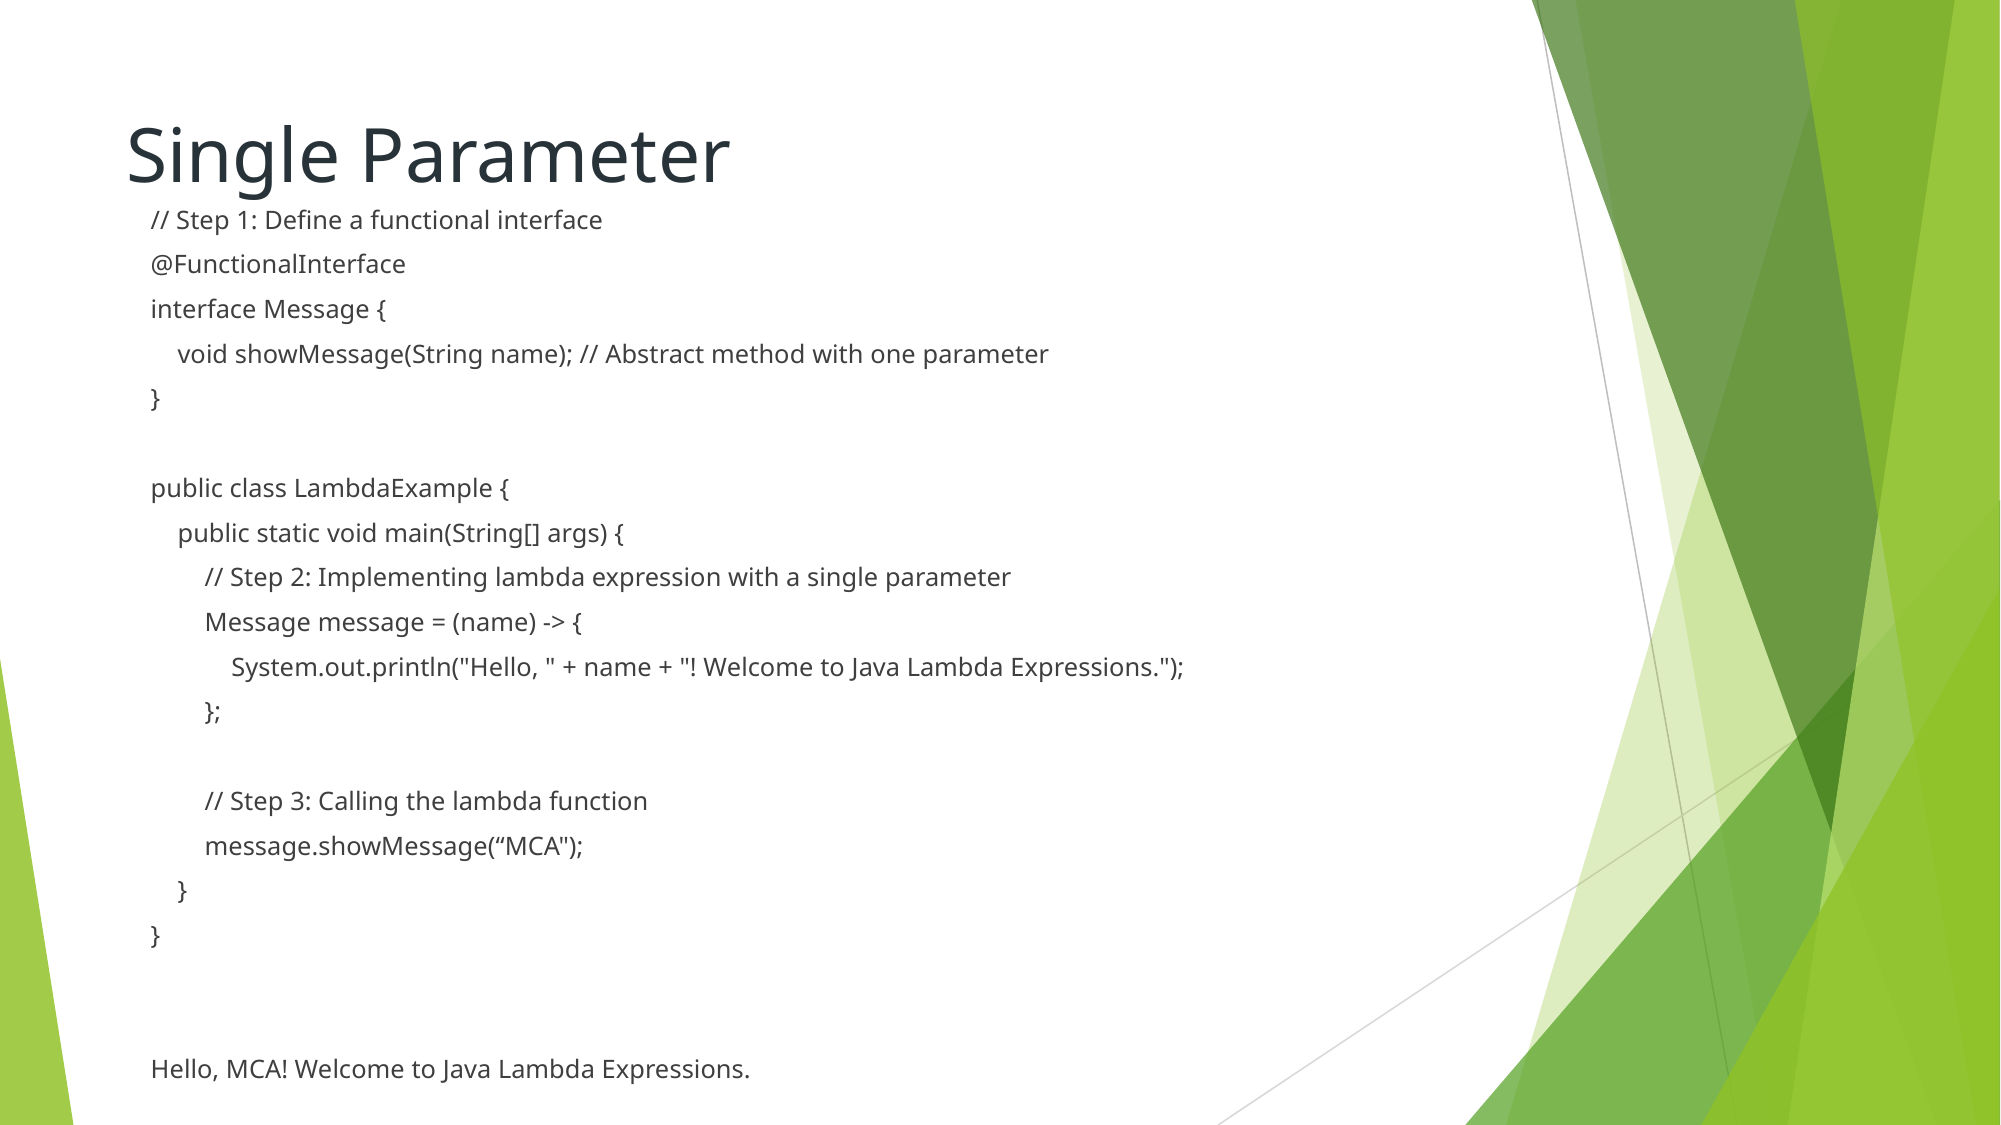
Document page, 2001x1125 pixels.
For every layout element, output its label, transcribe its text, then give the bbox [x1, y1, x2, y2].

list // Step 1: Define a functional interface @FunctionalInterface interface Message { void showMessage(String name); // Abstract method with one parameter } public class LambdaExample { public static void main(String[] args) { // Step 2: Implementing lambda expression with a single parameter Message message = (name) -> { System.out.println("Hello, " + name + "! Welcome to Java Lambda Expressions."); }; // Step 3: Calling the lambda function message.showMessage(“MCA"); } } Hello, MCA! Welcome to Java Lambda Expressions. [111, 196, 1522, 1104]
title Single Parameter [111, 99, 1522, 196]
